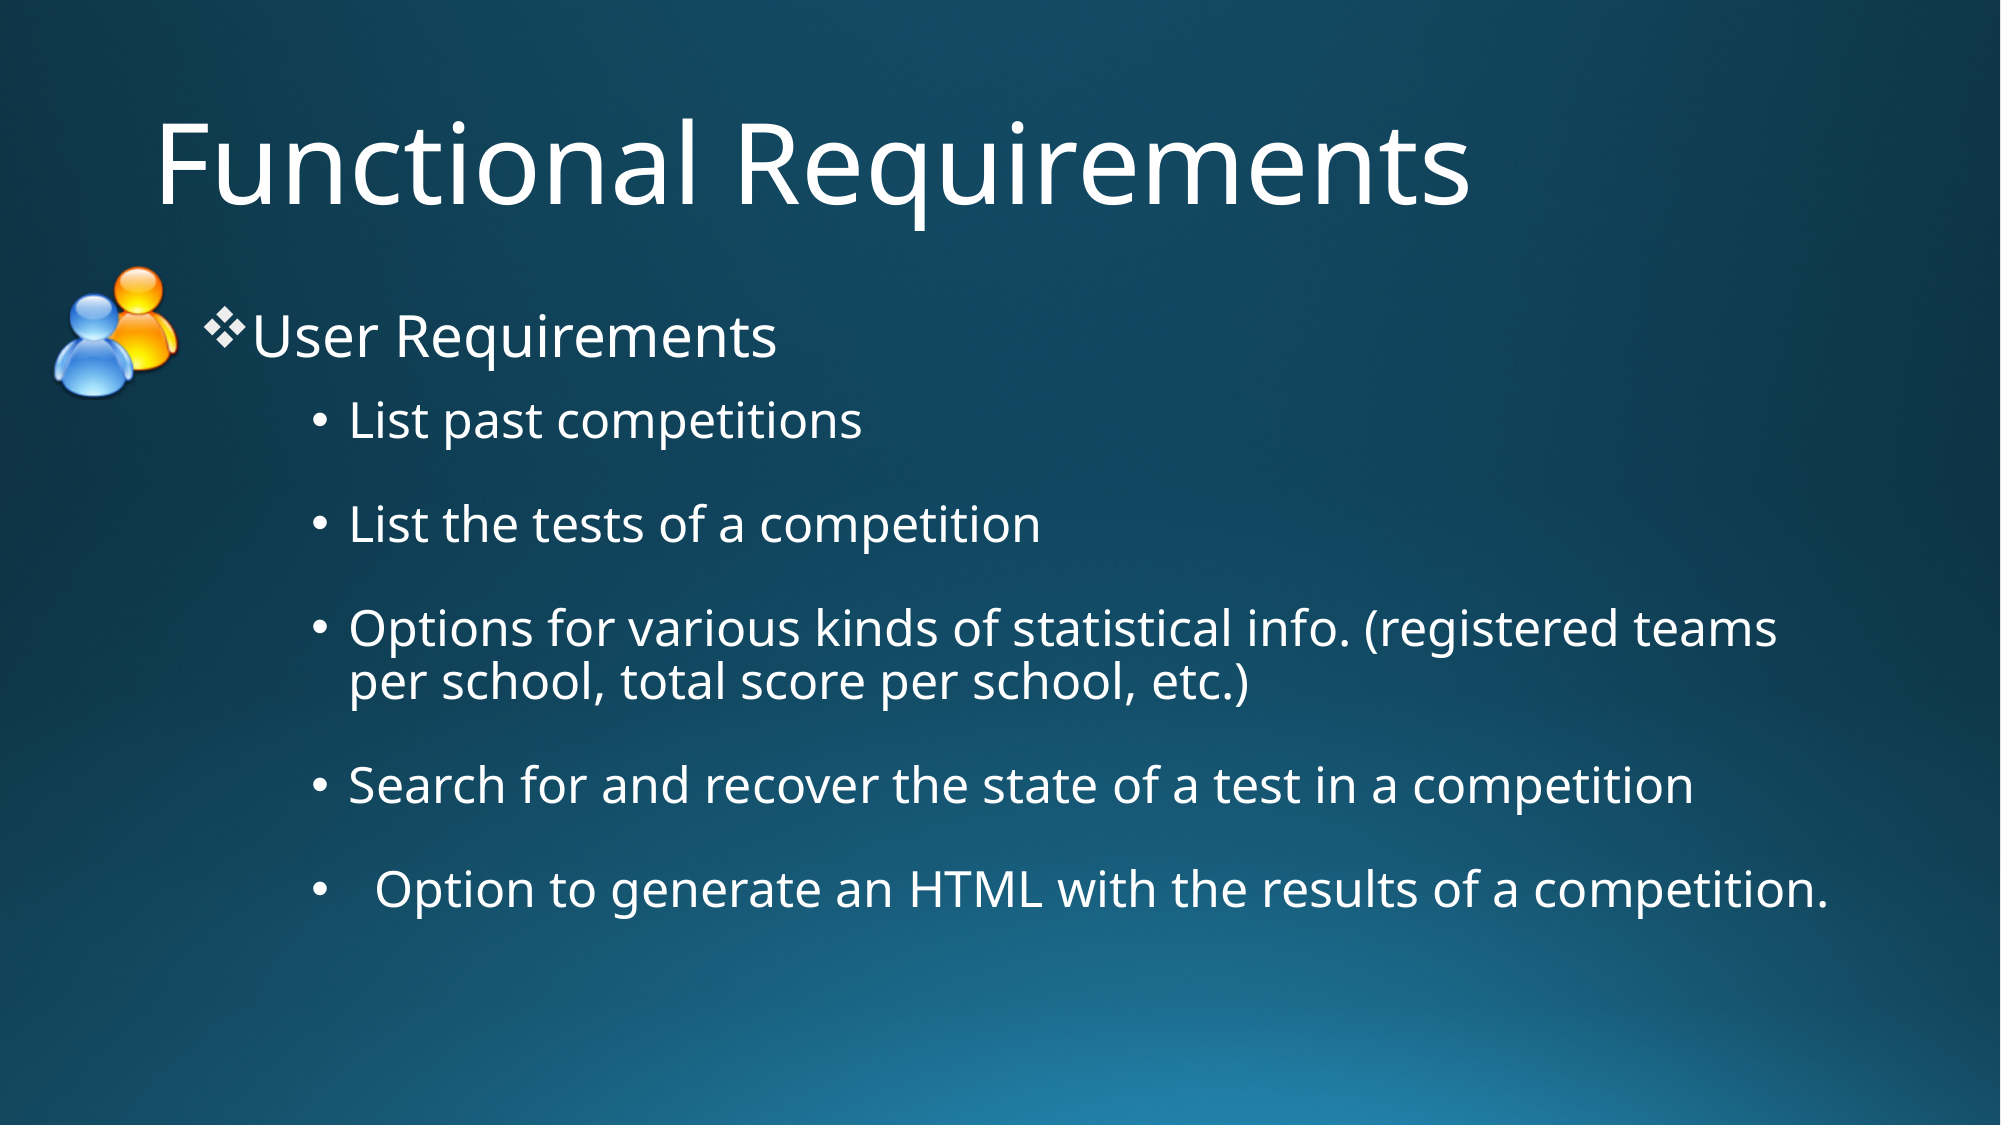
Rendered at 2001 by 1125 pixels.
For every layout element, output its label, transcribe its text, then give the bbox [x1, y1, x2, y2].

picture [0, 0, 2001, 1125]
list User Requirements List past competitions List the tests of a competition Options for various kinds of statistical info. (registered teams per school, total score per school, etc.) Search for and recover the state of a test in a competition Option to generate an HTML with the results of a competition. [183, 299, 1863, 1014]
title Functional Requirements [137, 59, 1863, 278]
